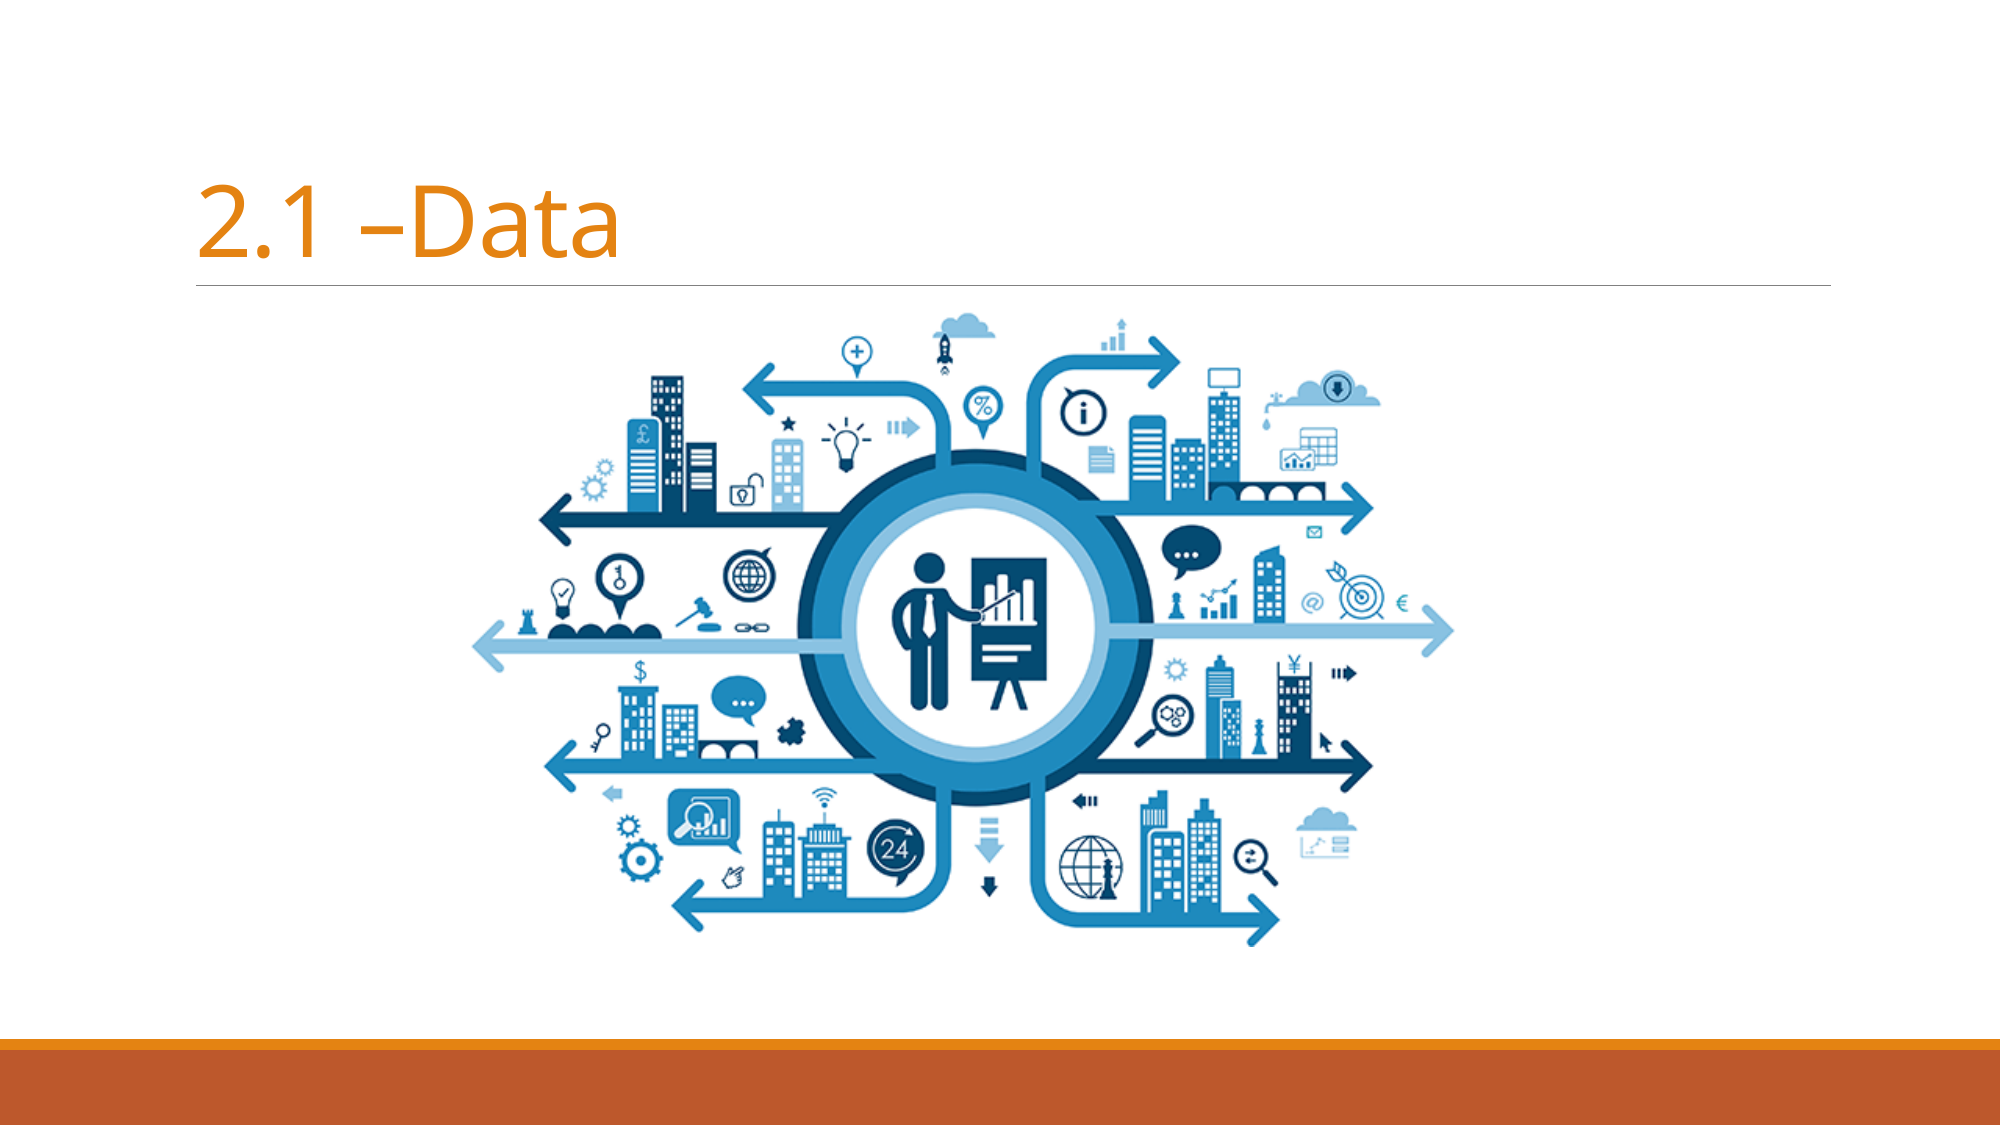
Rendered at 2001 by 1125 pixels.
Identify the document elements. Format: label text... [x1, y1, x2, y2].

picture [458, 296, 1542, 948]
title 2.1 –Data [180, 47, 1830, 285]
